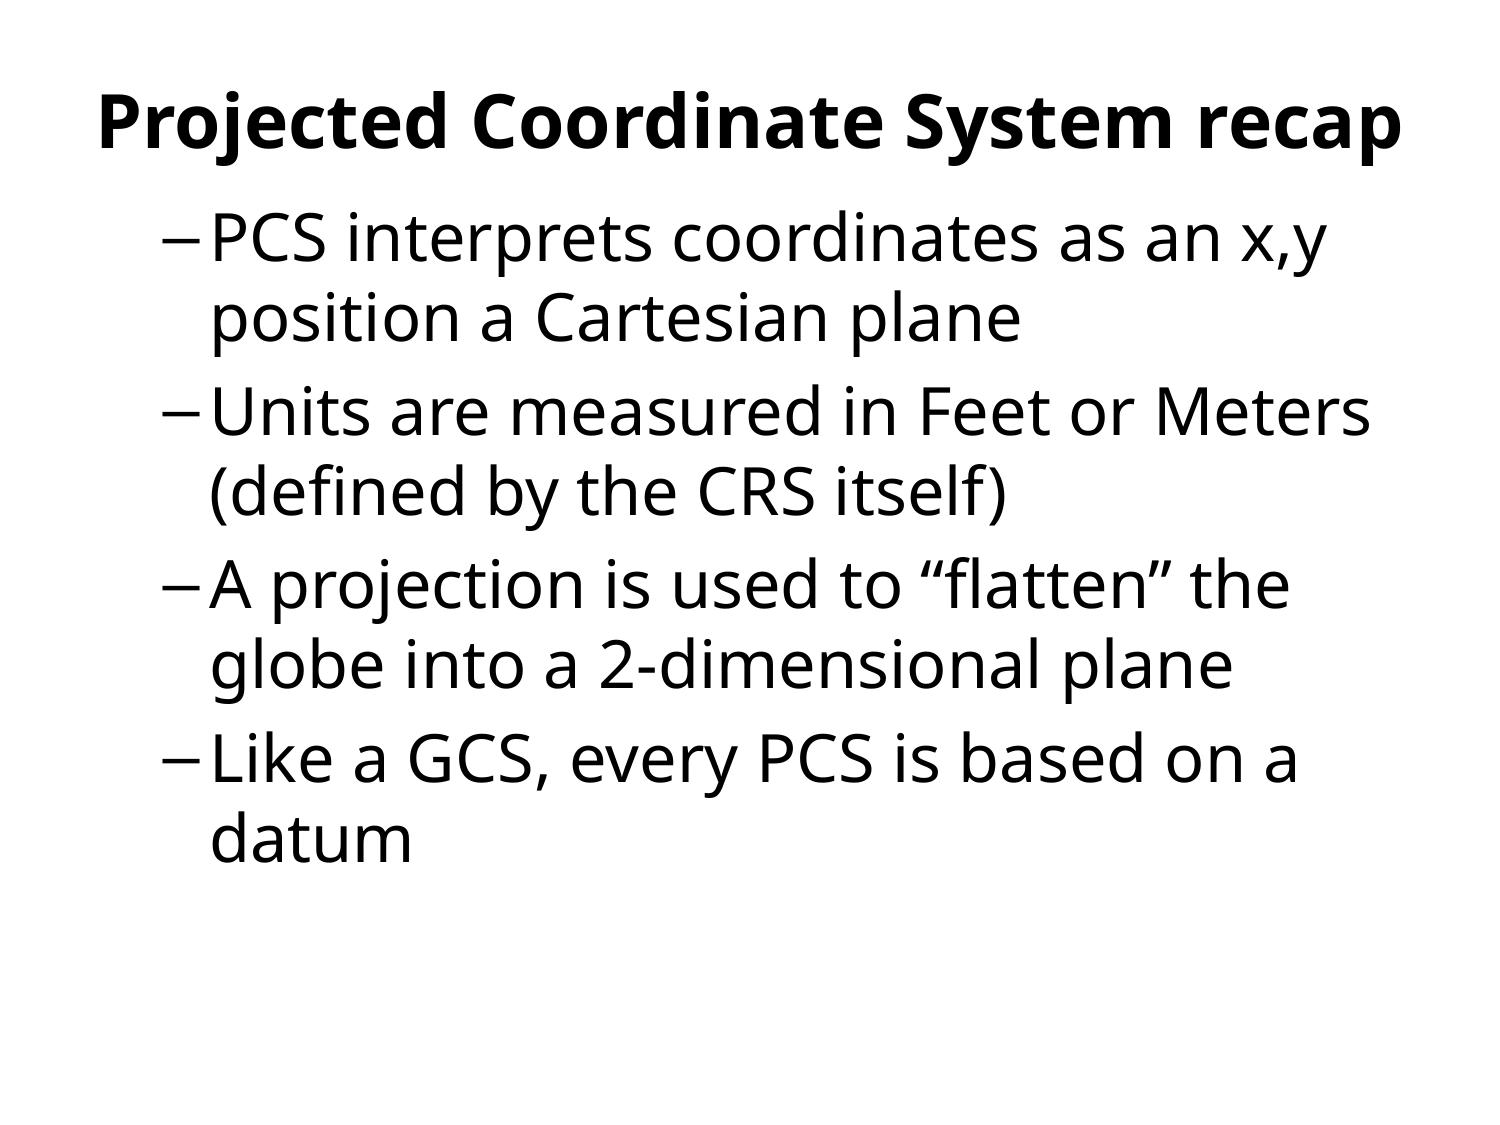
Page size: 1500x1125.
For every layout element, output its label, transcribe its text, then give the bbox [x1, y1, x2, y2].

text_box Projected Coordinate System recap [74, 24, 1425, 213]
text_box PCS interprets coordinates as an x,y position a Cartesian plane Units are measured in Feet or Meters (defined by the CRS itself) A projection is used to “flatten” the globe into a 2-dimensional plane Like a GCS, every PCS is based on a datum [87, 213, 1413, 988]
